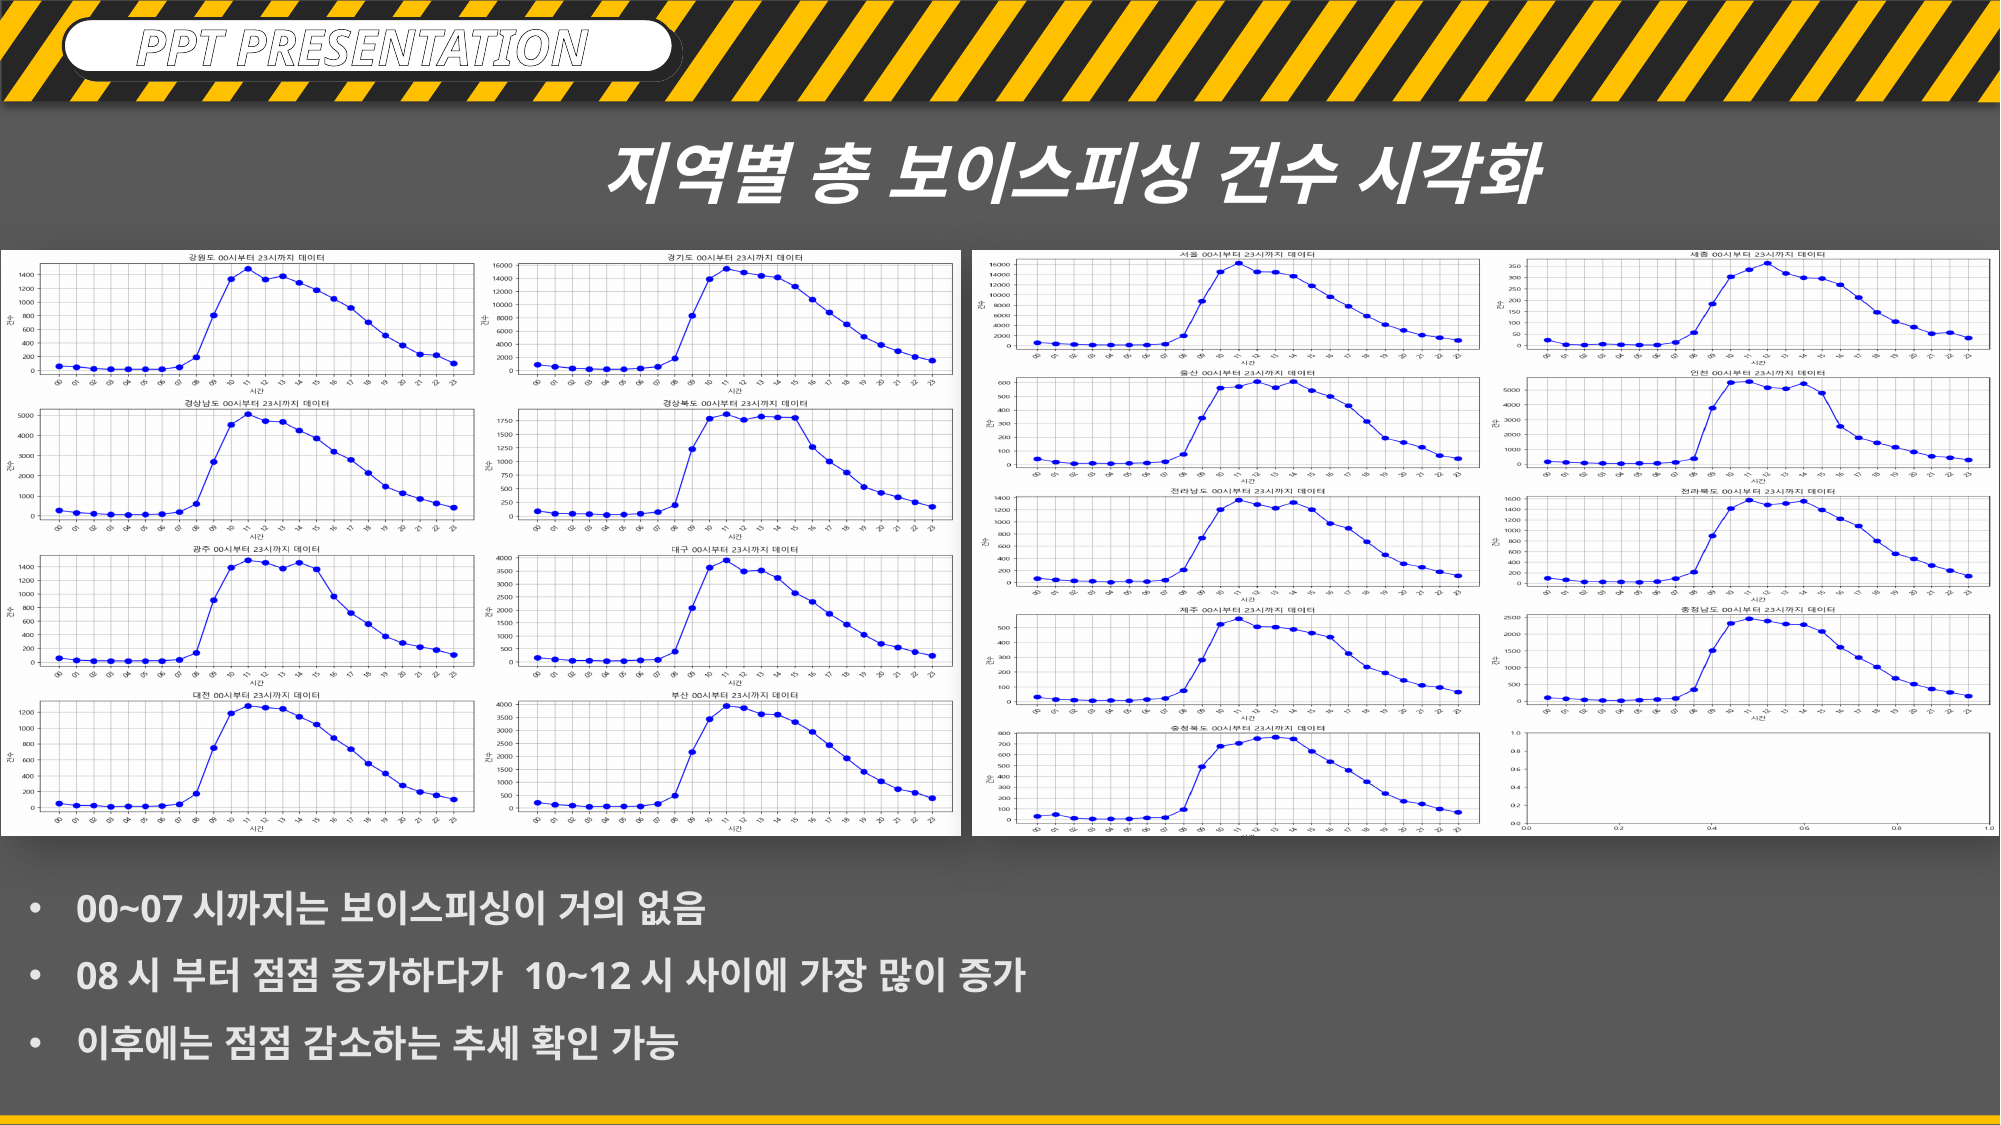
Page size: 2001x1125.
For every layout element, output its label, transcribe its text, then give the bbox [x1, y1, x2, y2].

picture [1, 250, 961, 836]
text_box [0, 0, 2000, 103]
picture [972, 250, 1999, 836]
text_box 지역별 총 보이스피싱 건수 시각화 [277, 124, 1865, 219]
text_box 00~07시까지는 보이스피싱이 거의 없음 08시 부터 점점 증가하다가 10~12시 사이에 가장 많이 증가 이후에는 점점 감소하는 추세 확인 가능 [14, 876, 1499, 1117]
text_box [0, 1114, 2000, 1125]
